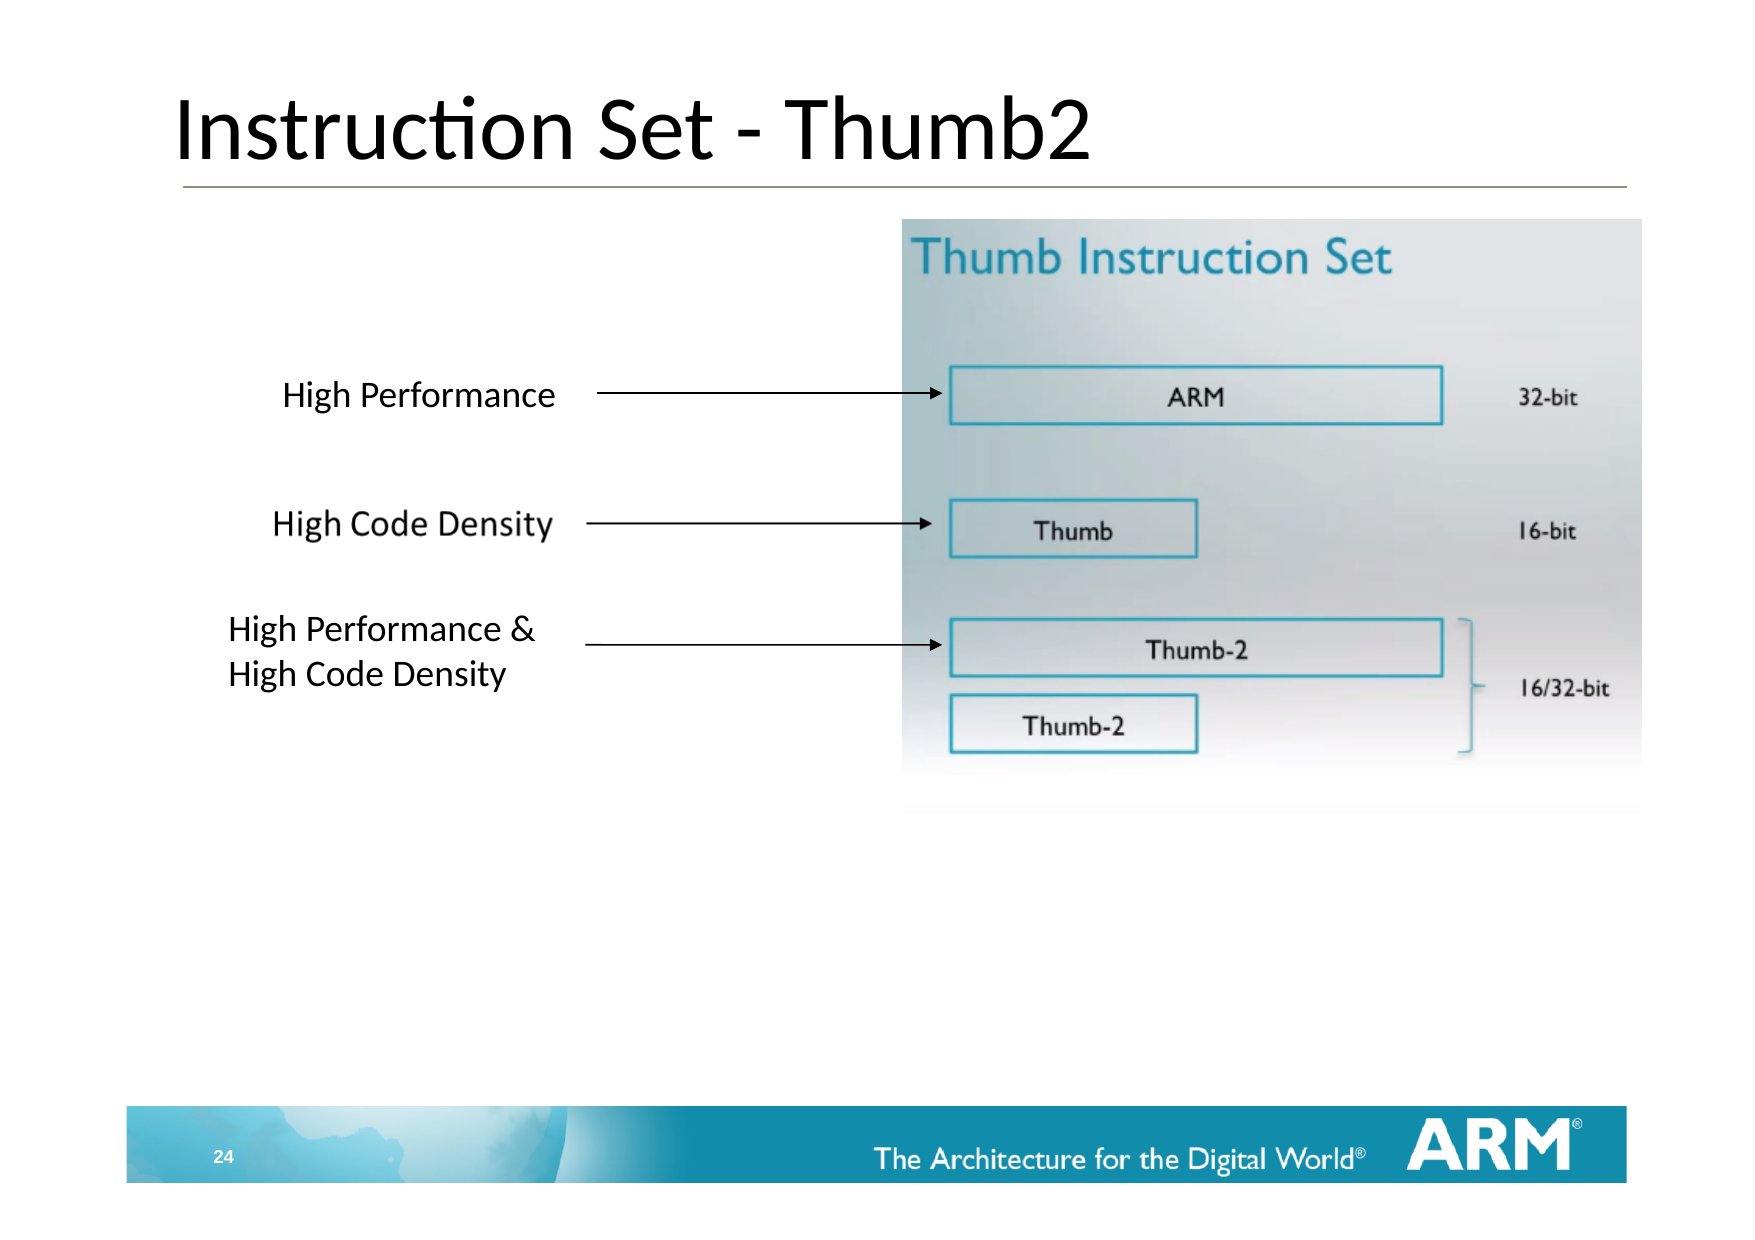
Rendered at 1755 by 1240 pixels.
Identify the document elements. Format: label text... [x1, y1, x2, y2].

picture [126, 1106, 1627, 1183]
picture [248, 219, 1642, 814]
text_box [267, 362, 943, 424]
title Instruction Set - Thumb2 [173, 80, 1581, 172]
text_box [213, 596, 943, 704]
slide_number 24 [198, 1144, 249, 1176]
